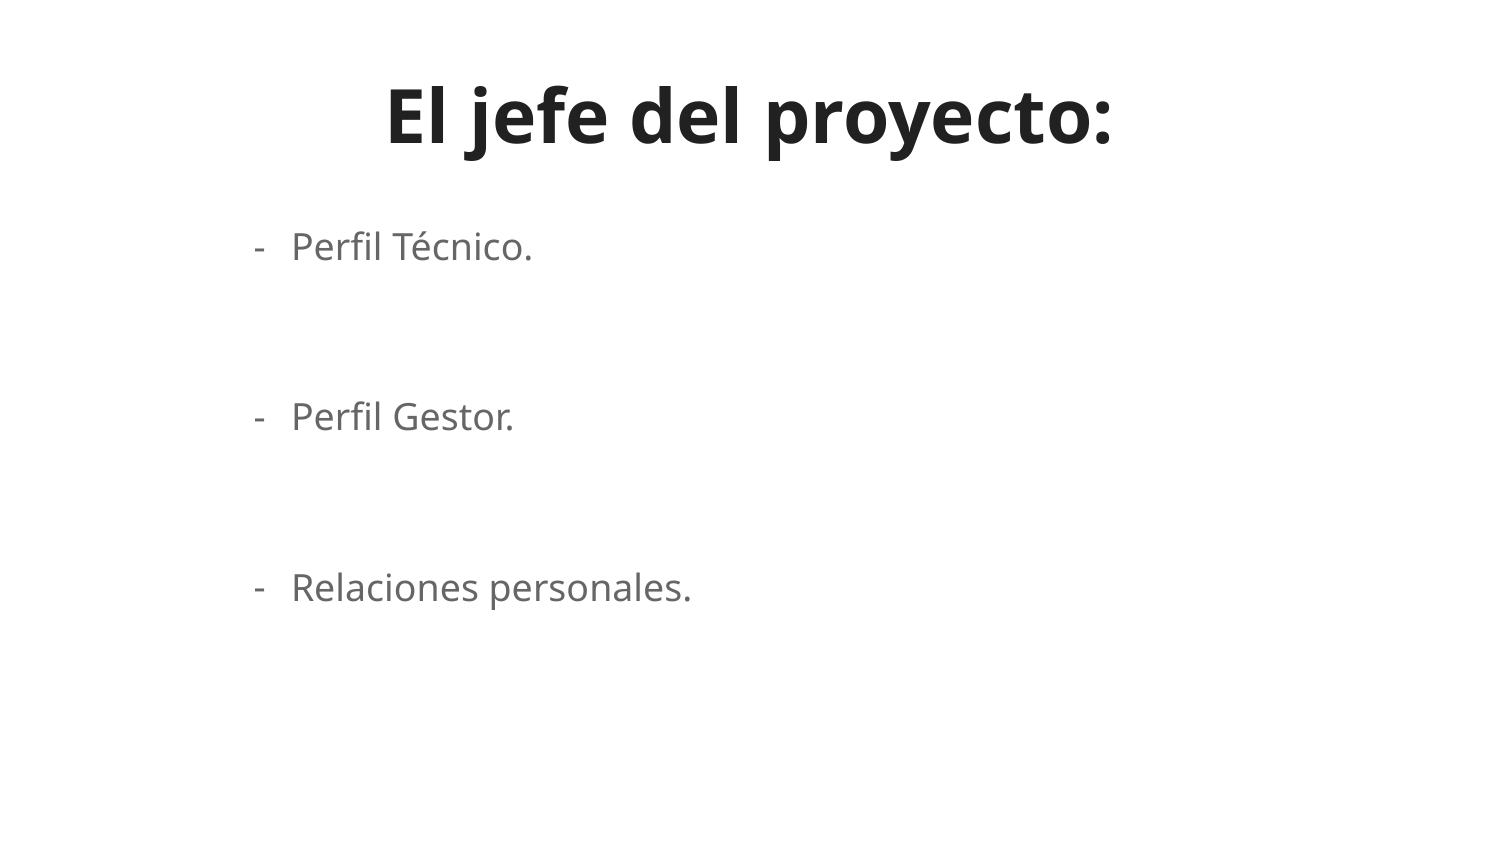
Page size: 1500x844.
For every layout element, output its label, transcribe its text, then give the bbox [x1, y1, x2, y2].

title El jefe del proyecto: [51, 48, 1449, 180]
list Perfil Técnico. Perfil Gestor. Relaciones personales. [51, 201, 1449, 750]
